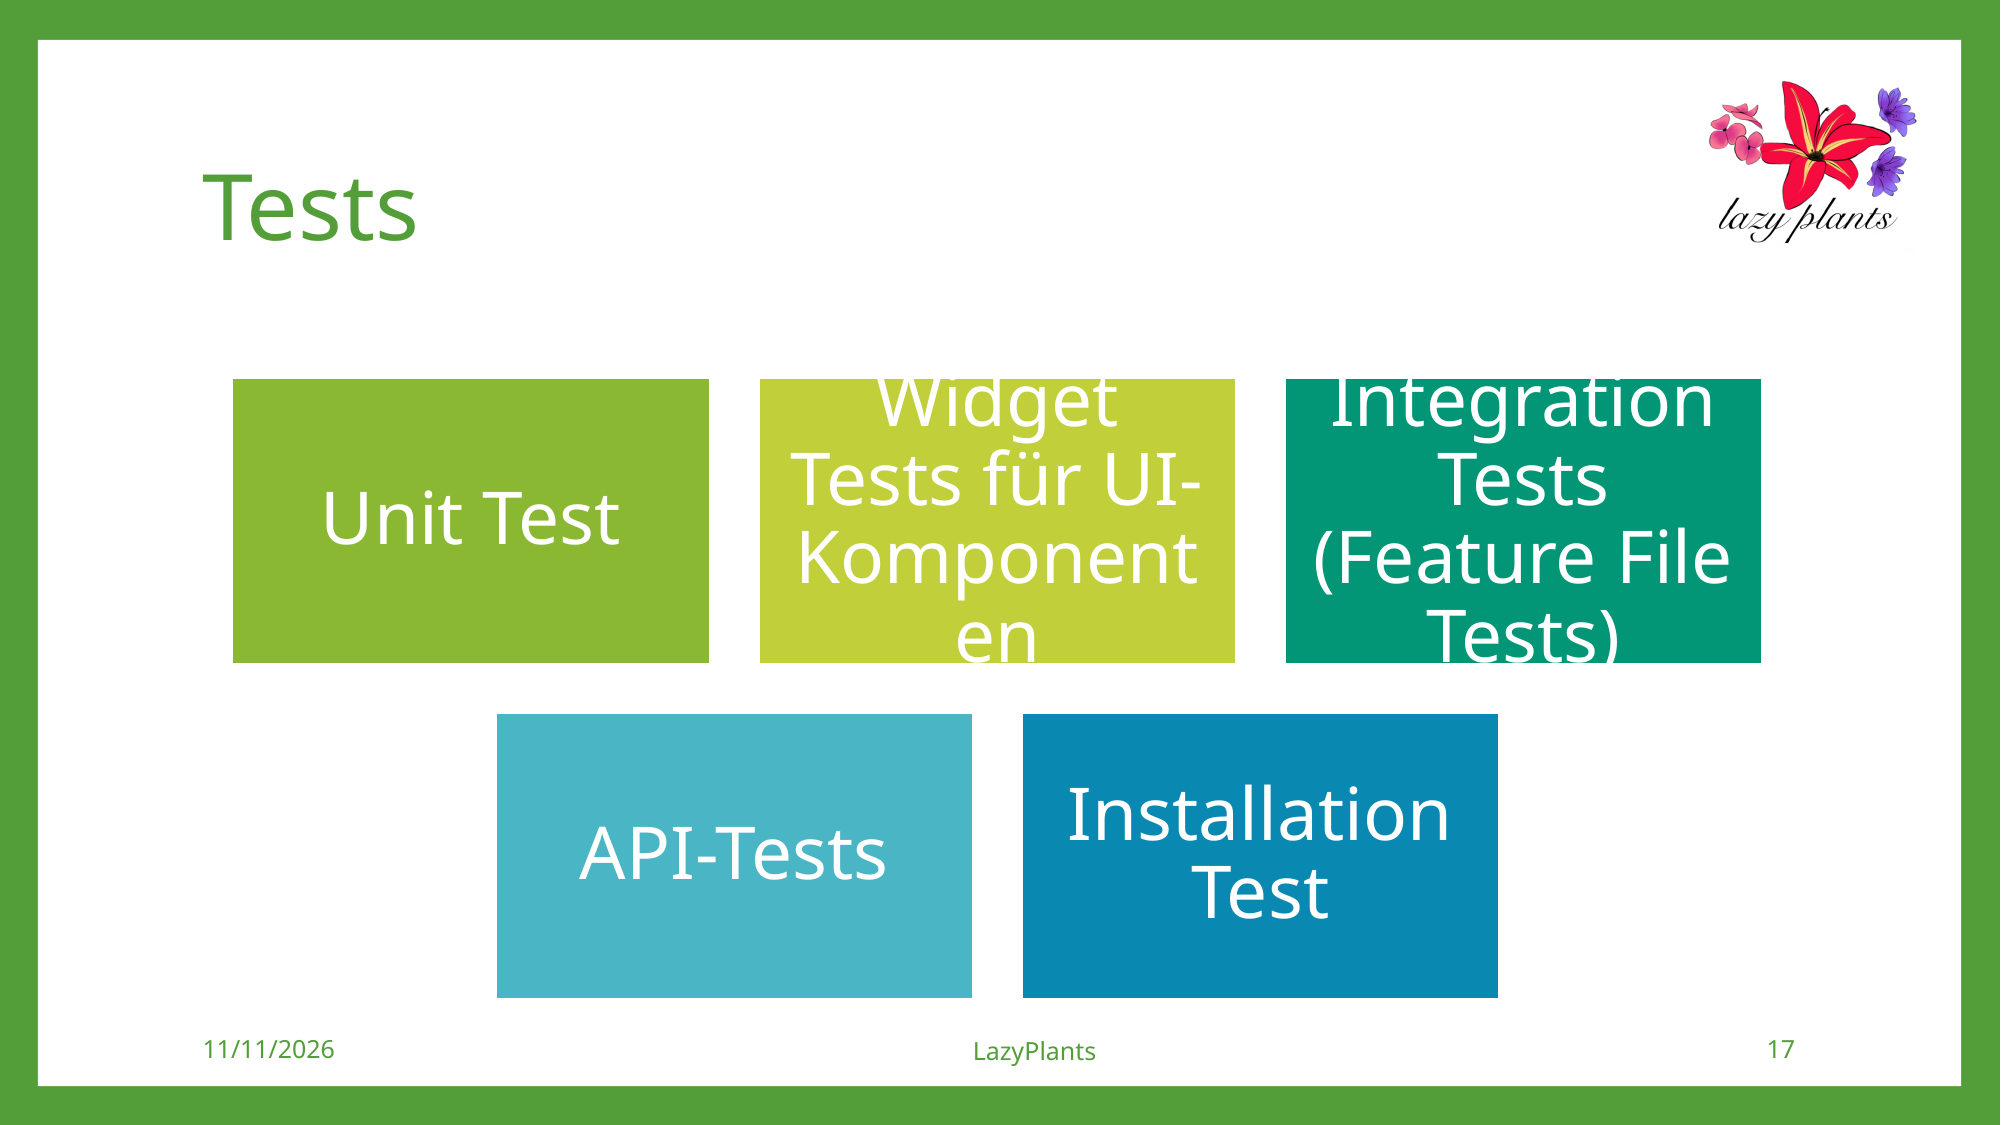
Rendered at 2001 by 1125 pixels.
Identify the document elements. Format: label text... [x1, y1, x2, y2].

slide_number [187, 1020, 570, 1081]
footer LazyPlants [647, 1020, 1422, 1081]
picture [1704, 44, 1927, 267]
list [187, 376, 1808, 1001]
slide_number 17 [1530, 1020, 1811, 1081]
title Tests [187, 99, 1808, 323]
